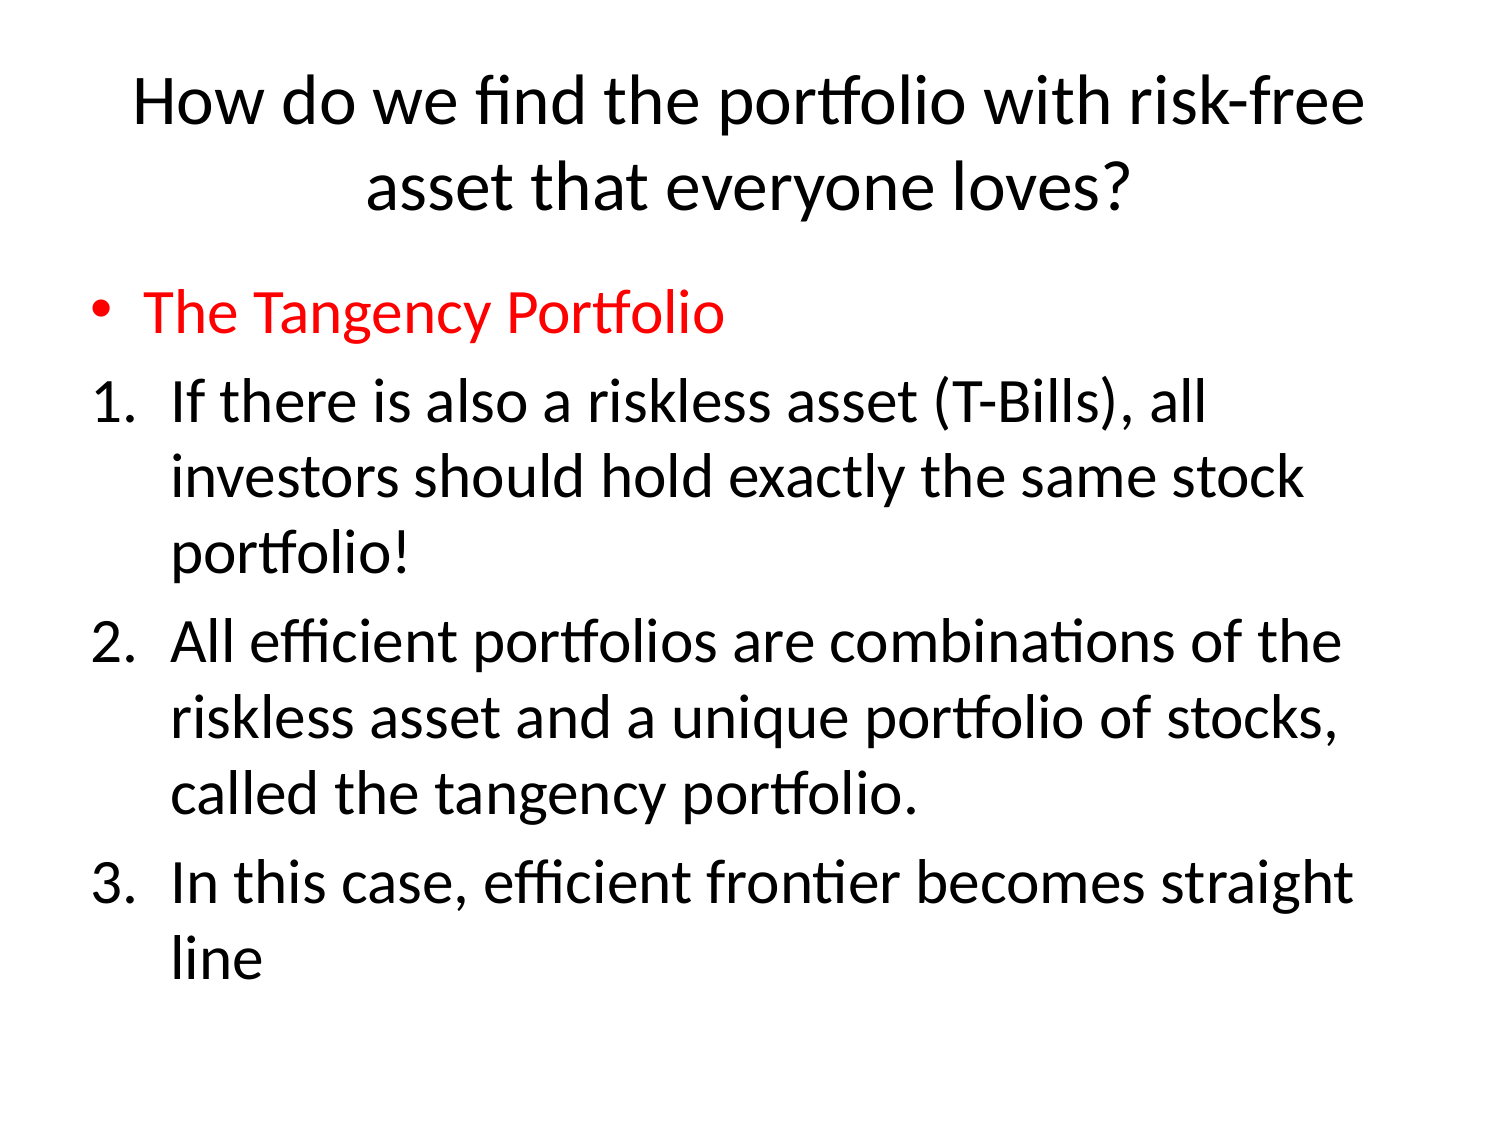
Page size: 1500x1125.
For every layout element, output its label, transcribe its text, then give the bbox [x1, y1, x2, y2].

title How do we find the portfolio with risk-free asset that everyone loves? [75, 45, 1425, 233]
list The Tangency Portfolio If there is also a riskless asset (T-Bills), all investors should hold exactly the same stock portfolio! All efficient portfolios are combinations of the riskless asset and a unique portfolio of stocks, called the tangency portfolio. In this case, efficient frontier becomes straight line [75, 262, 1425, 1005]
